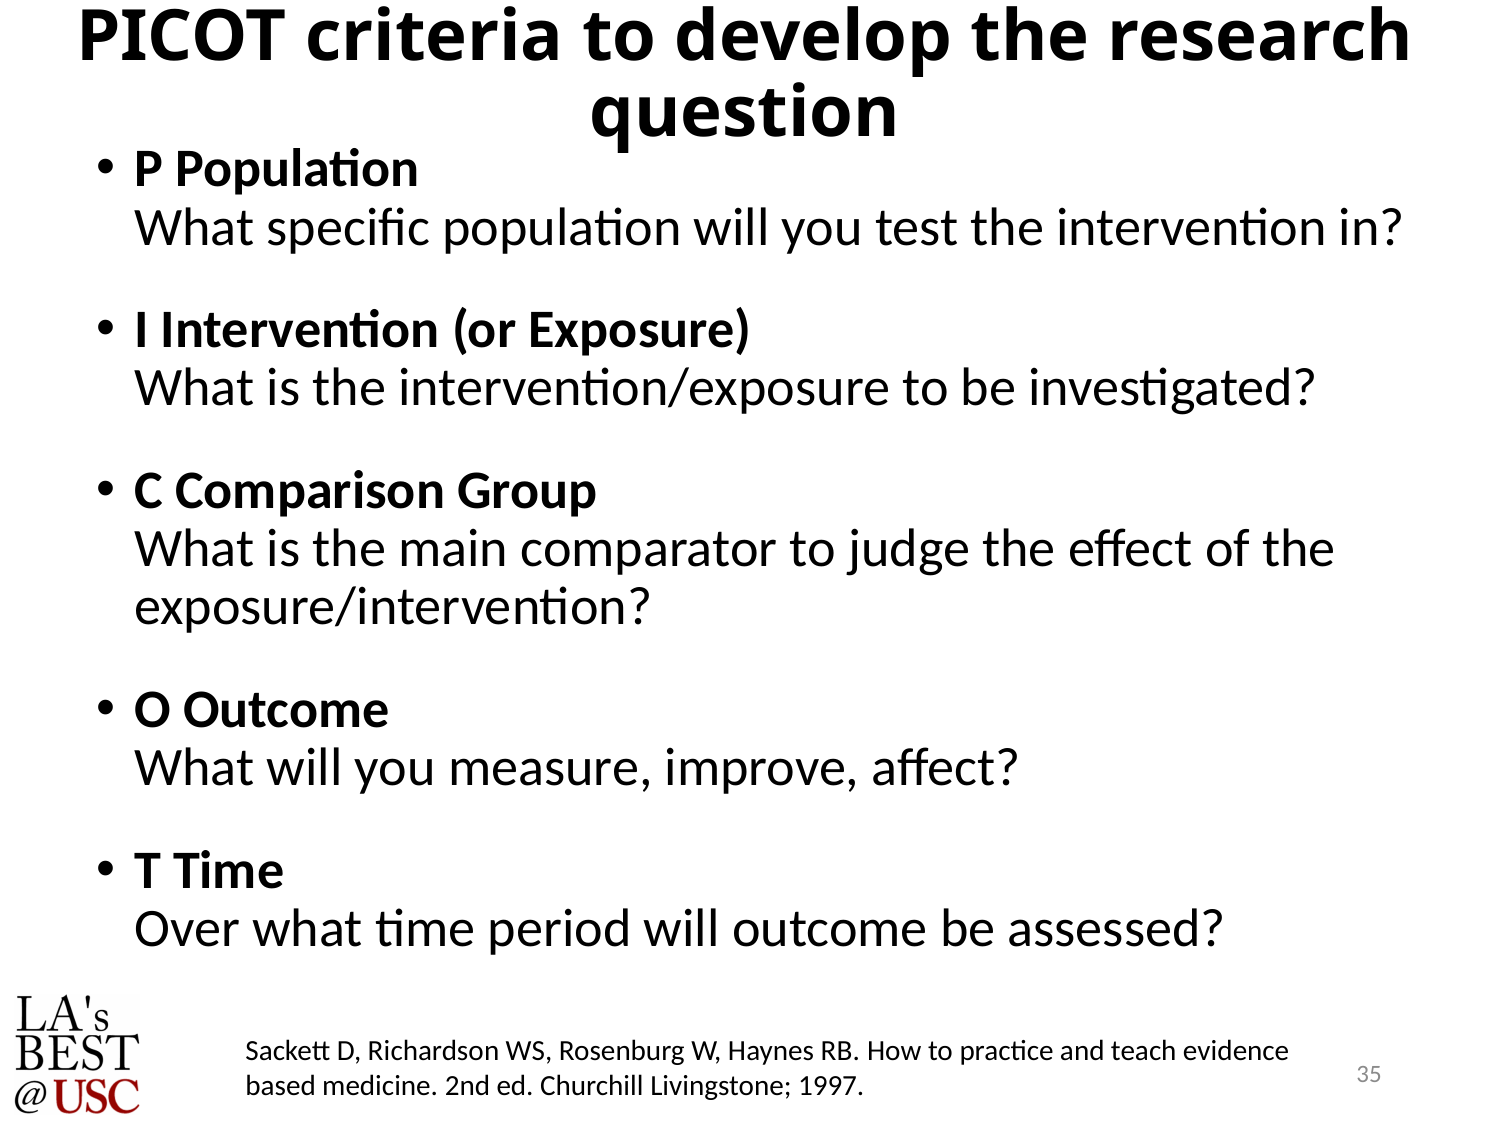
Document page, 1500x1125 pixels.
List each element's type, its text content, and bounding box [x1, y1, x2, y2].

title PICOT criteria to develop the research question [35, 0, 1455, 151]
text_box Sackett D, Richardson WS, Rosenburg W, Haynes RB. How to practice and teach evidence based medicine. 2nd ed. Churchill Livingstone; 1997. [230, 1023, 1377, 1109]
slide_number 35 [1059, 1042, 1397, 1103]
picture [14, 994, 140, 1115]
list P Population What specific population will you test the intervention in? I Intervention (or Exposure) What is the intervention/exposure to be investigated? C Comparison Group What is the main comparator to judge the effect of the exposure/intervention? O Outcome What will you measure, improve, affect? T Time Over what time period will outcome be assessed? [81, 132, 1460, 977]
